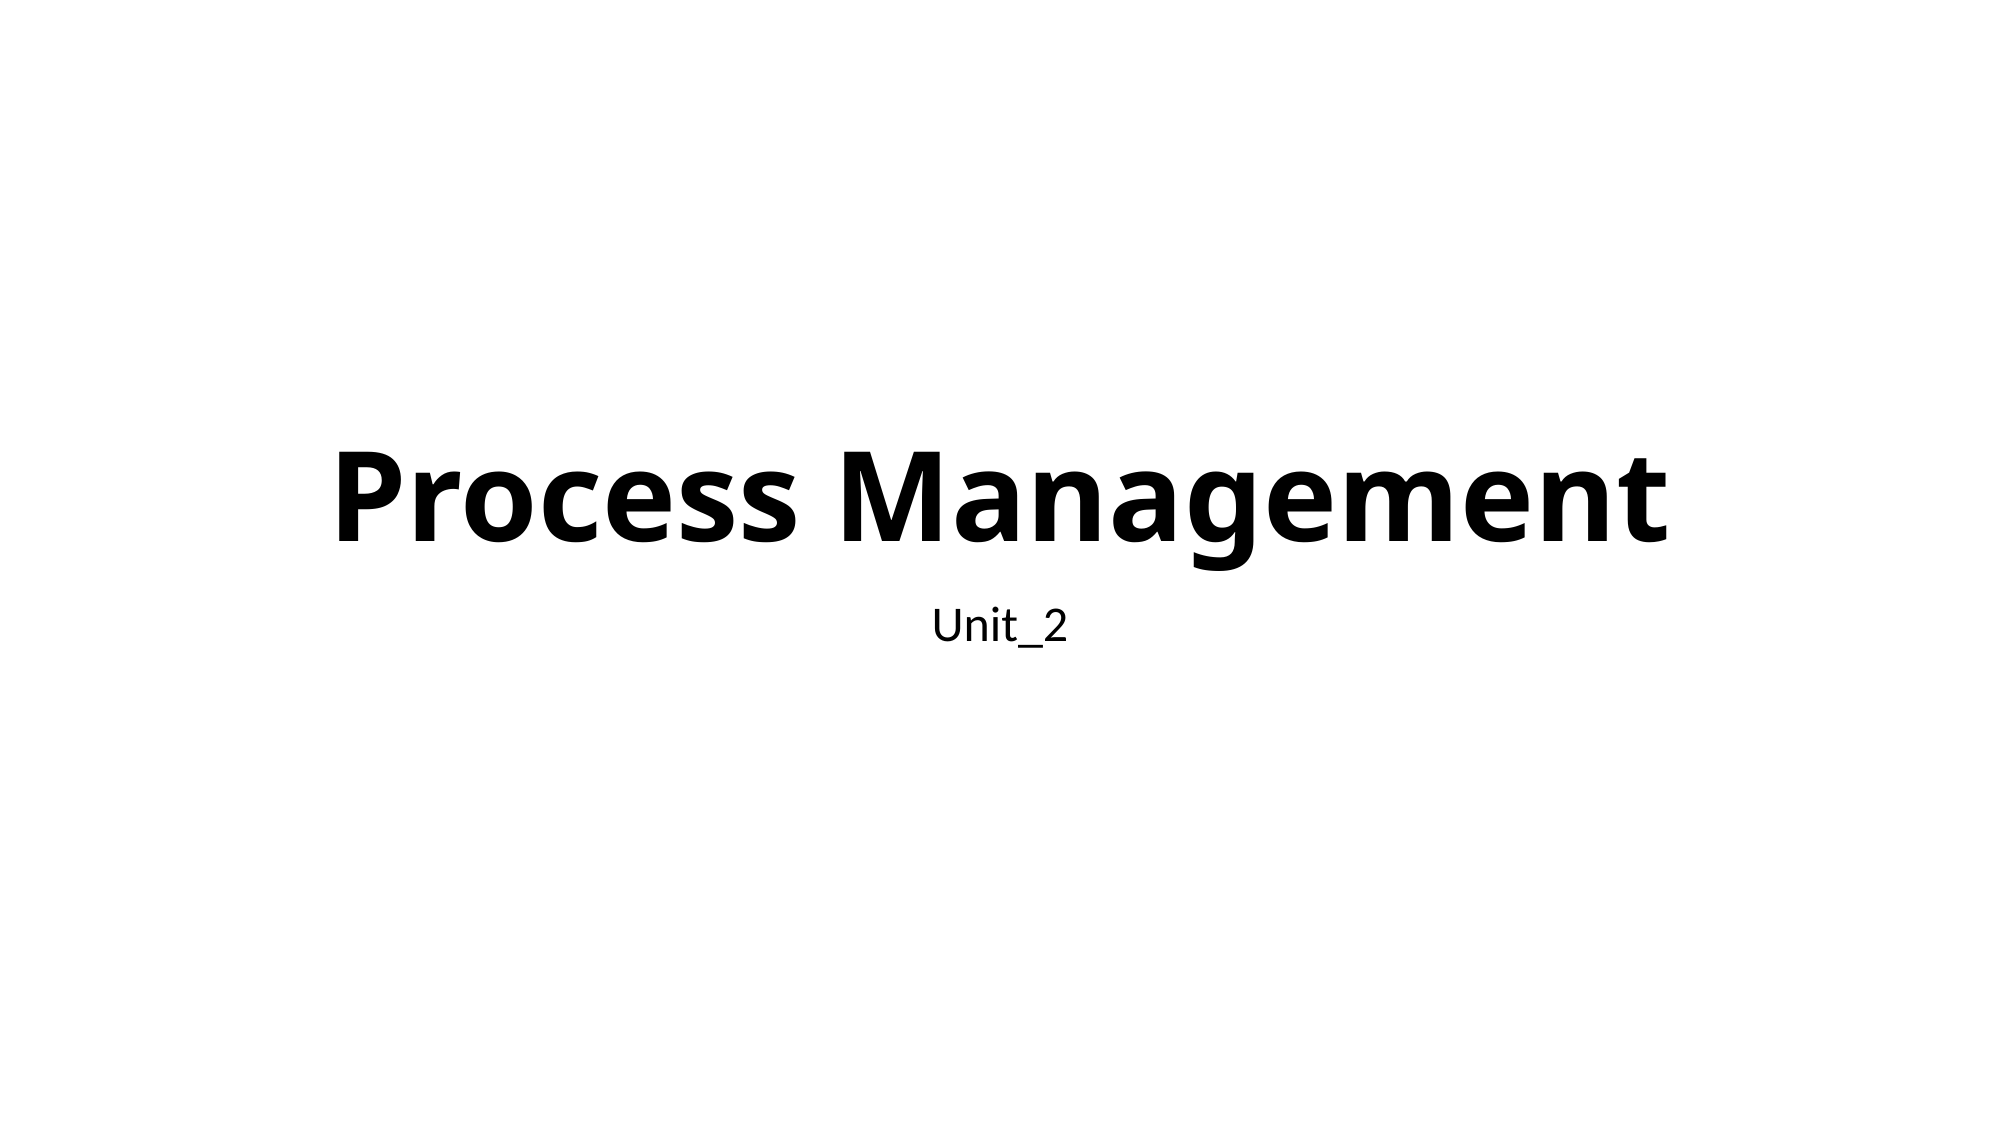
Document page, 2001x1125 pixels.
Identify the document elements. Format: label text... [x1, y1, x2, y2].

subtitle Unit_2 [249, 590, 1750, 863]
title Process Management [249, 184, 1750, 576]
